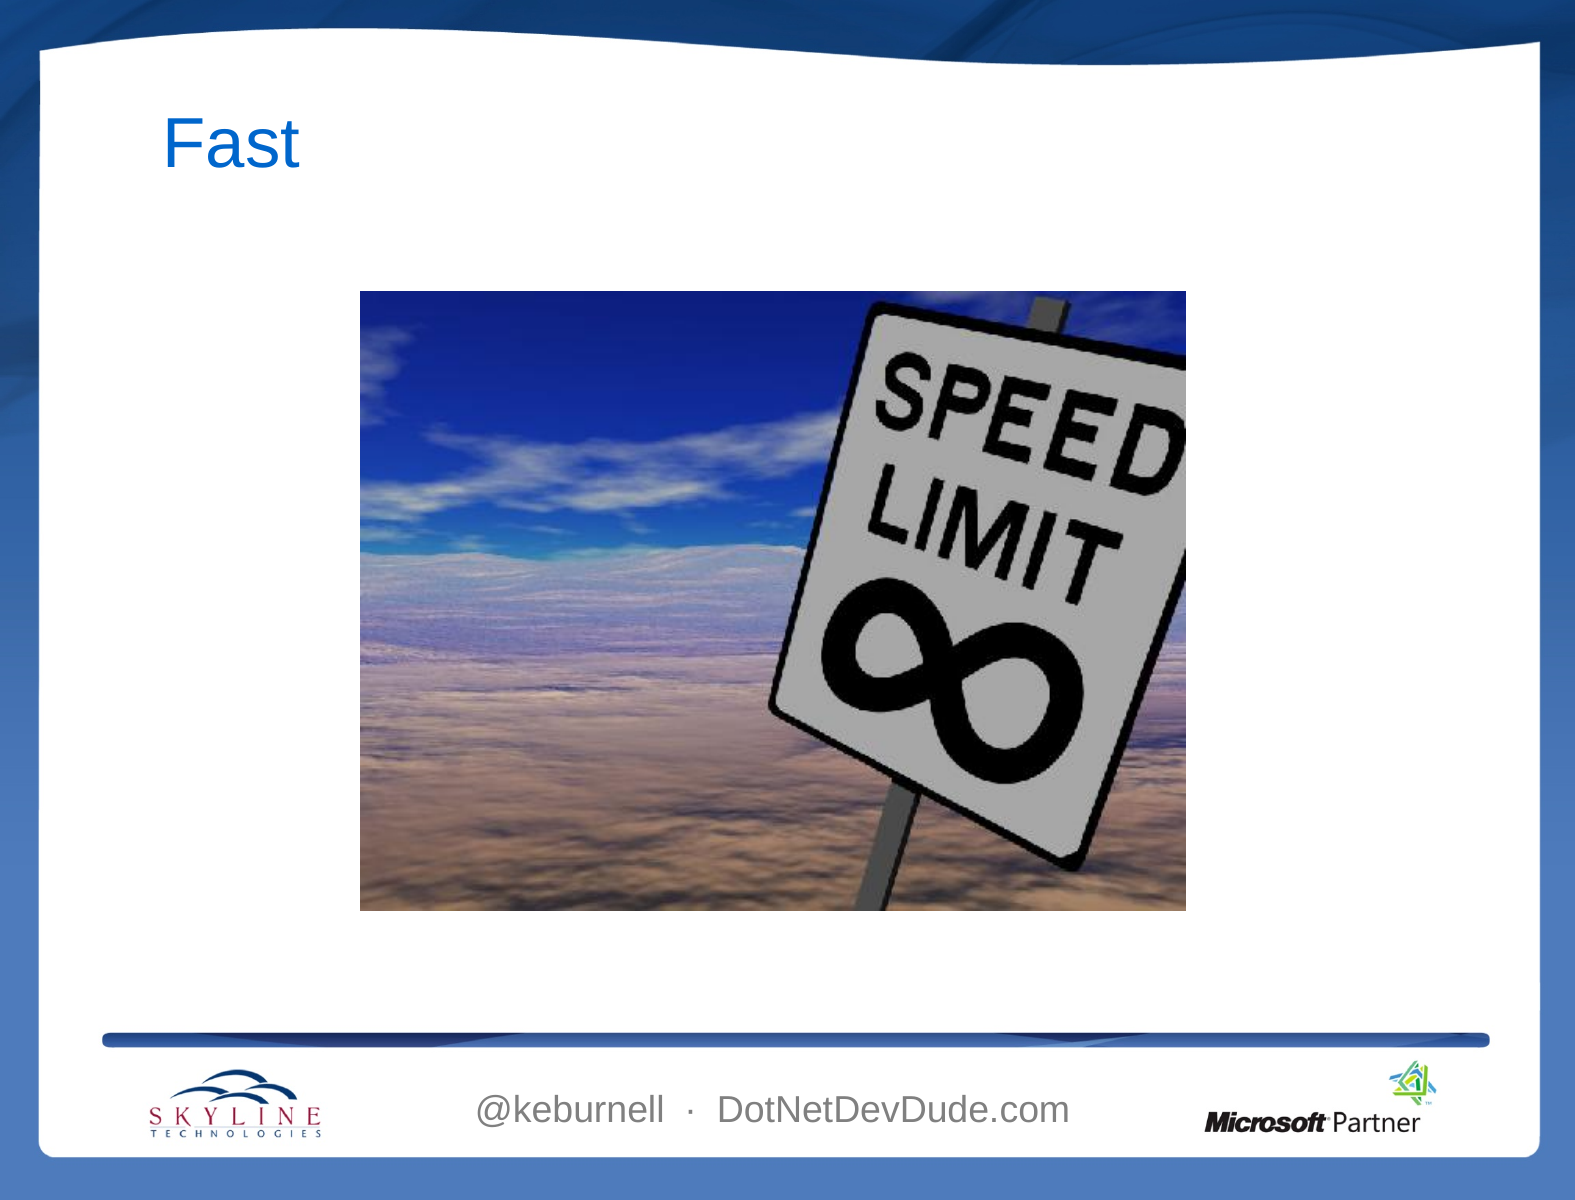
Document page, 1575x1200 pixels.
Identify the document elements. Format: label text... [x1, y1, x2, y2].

title Fast [146, 62, 1491, 218]
picture [0, 0, 1575, 1200]
text_box @keburnell ∙ DotNetDevDude.com [399, 1077, 1146, 1138]
